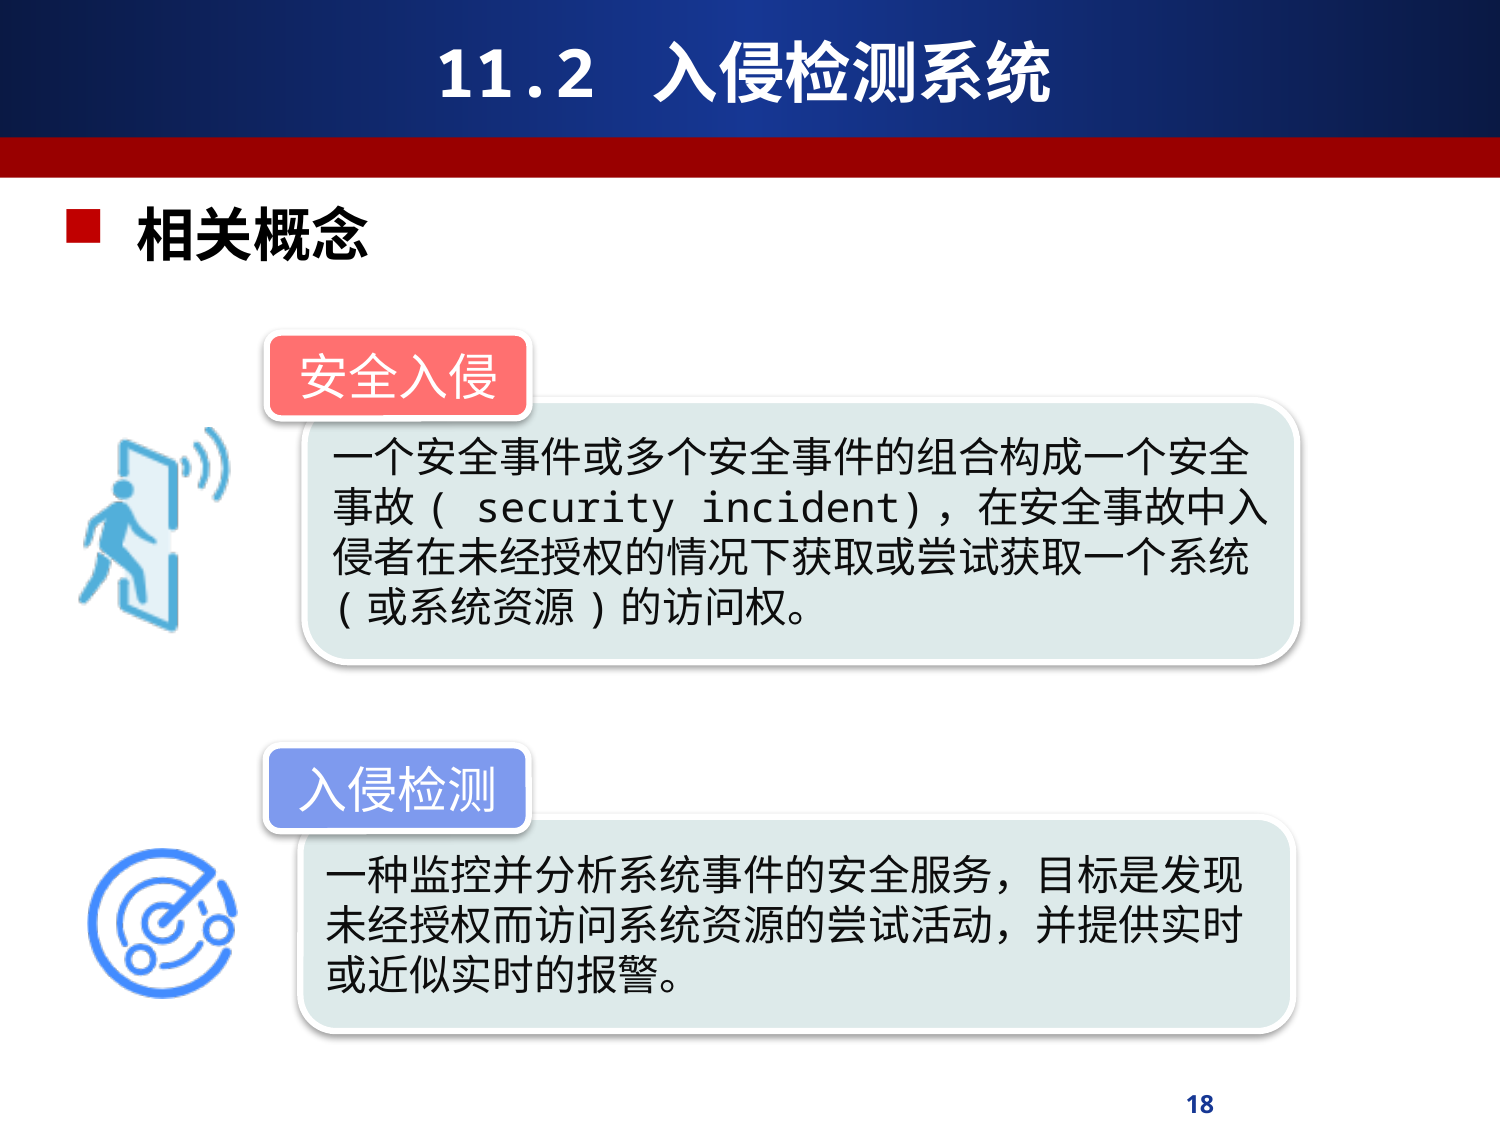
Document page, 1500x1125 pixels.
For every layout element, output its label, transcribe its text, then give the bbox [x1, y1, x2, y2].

picture [66, 427, 286, 647]
title 11.2 入侵检测系统 [50, 24, 1438, 118]
text_box 入侵检测 [262, 742, 532, 835]
slide_number 18 [962, 1081, 1438, 1125]
text_box 一种监控并分析系统事件的安全服务，目标是发现未经授权而访问系统资源的尝试活动，并提供实时或近似实时的报警。 [297, 813, 1297, 1035]
text_box 相关概念 [45, 189, 1401, 278]
text_box 安全入侵 [263, 329, 533, 422]
text_box 一个安全事件或多个安全事件的组合构成一个安全事故( security incident)，在安全事故中入侵者在未经授权的情况下获取或尝试获取一个系统(或系统资源)的访问权。 [301, 396, 1301, 666]
picture [87, 848, 239, 1000]
